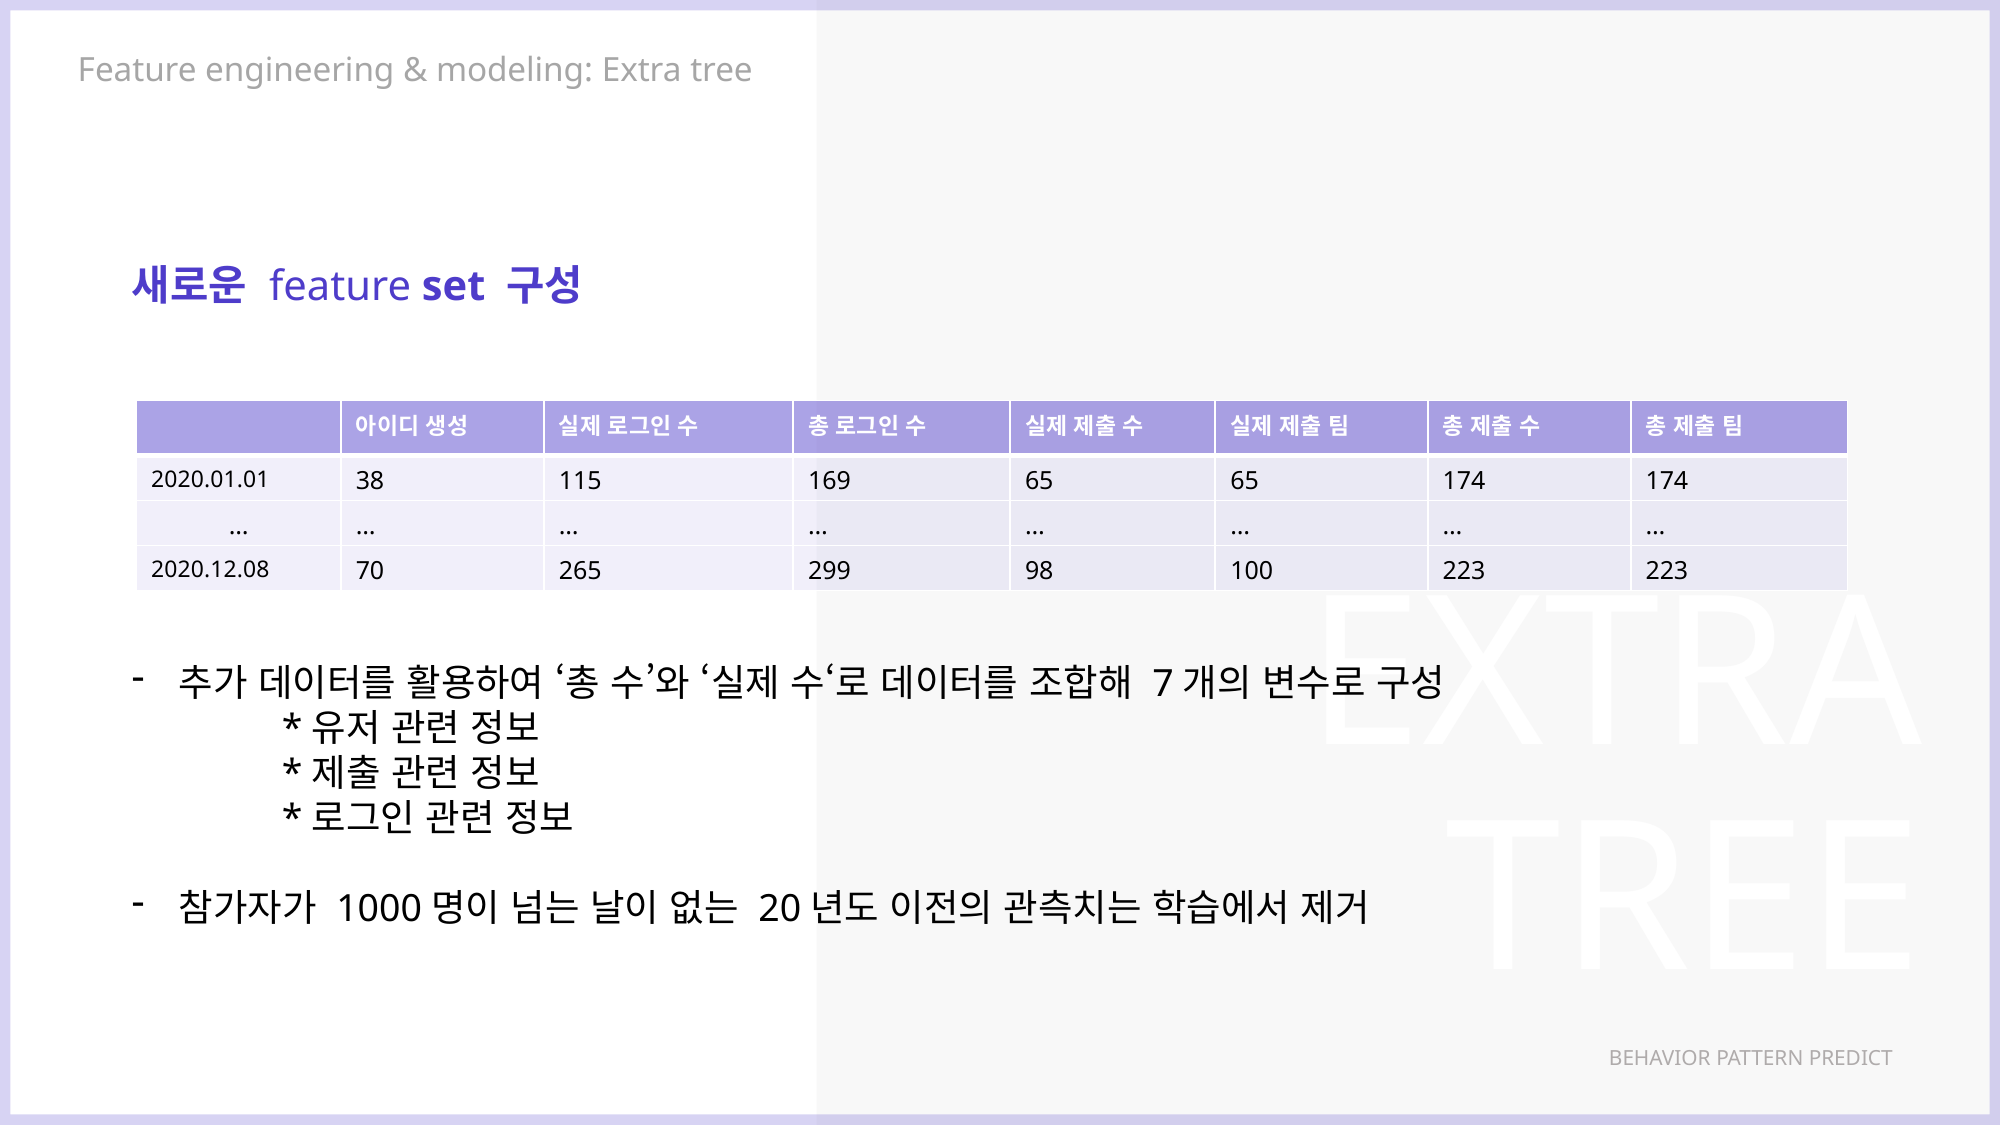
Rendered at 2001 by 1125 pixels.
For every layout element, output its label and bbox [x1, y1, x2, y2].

text_box [0, 0, 2000, 1125]
